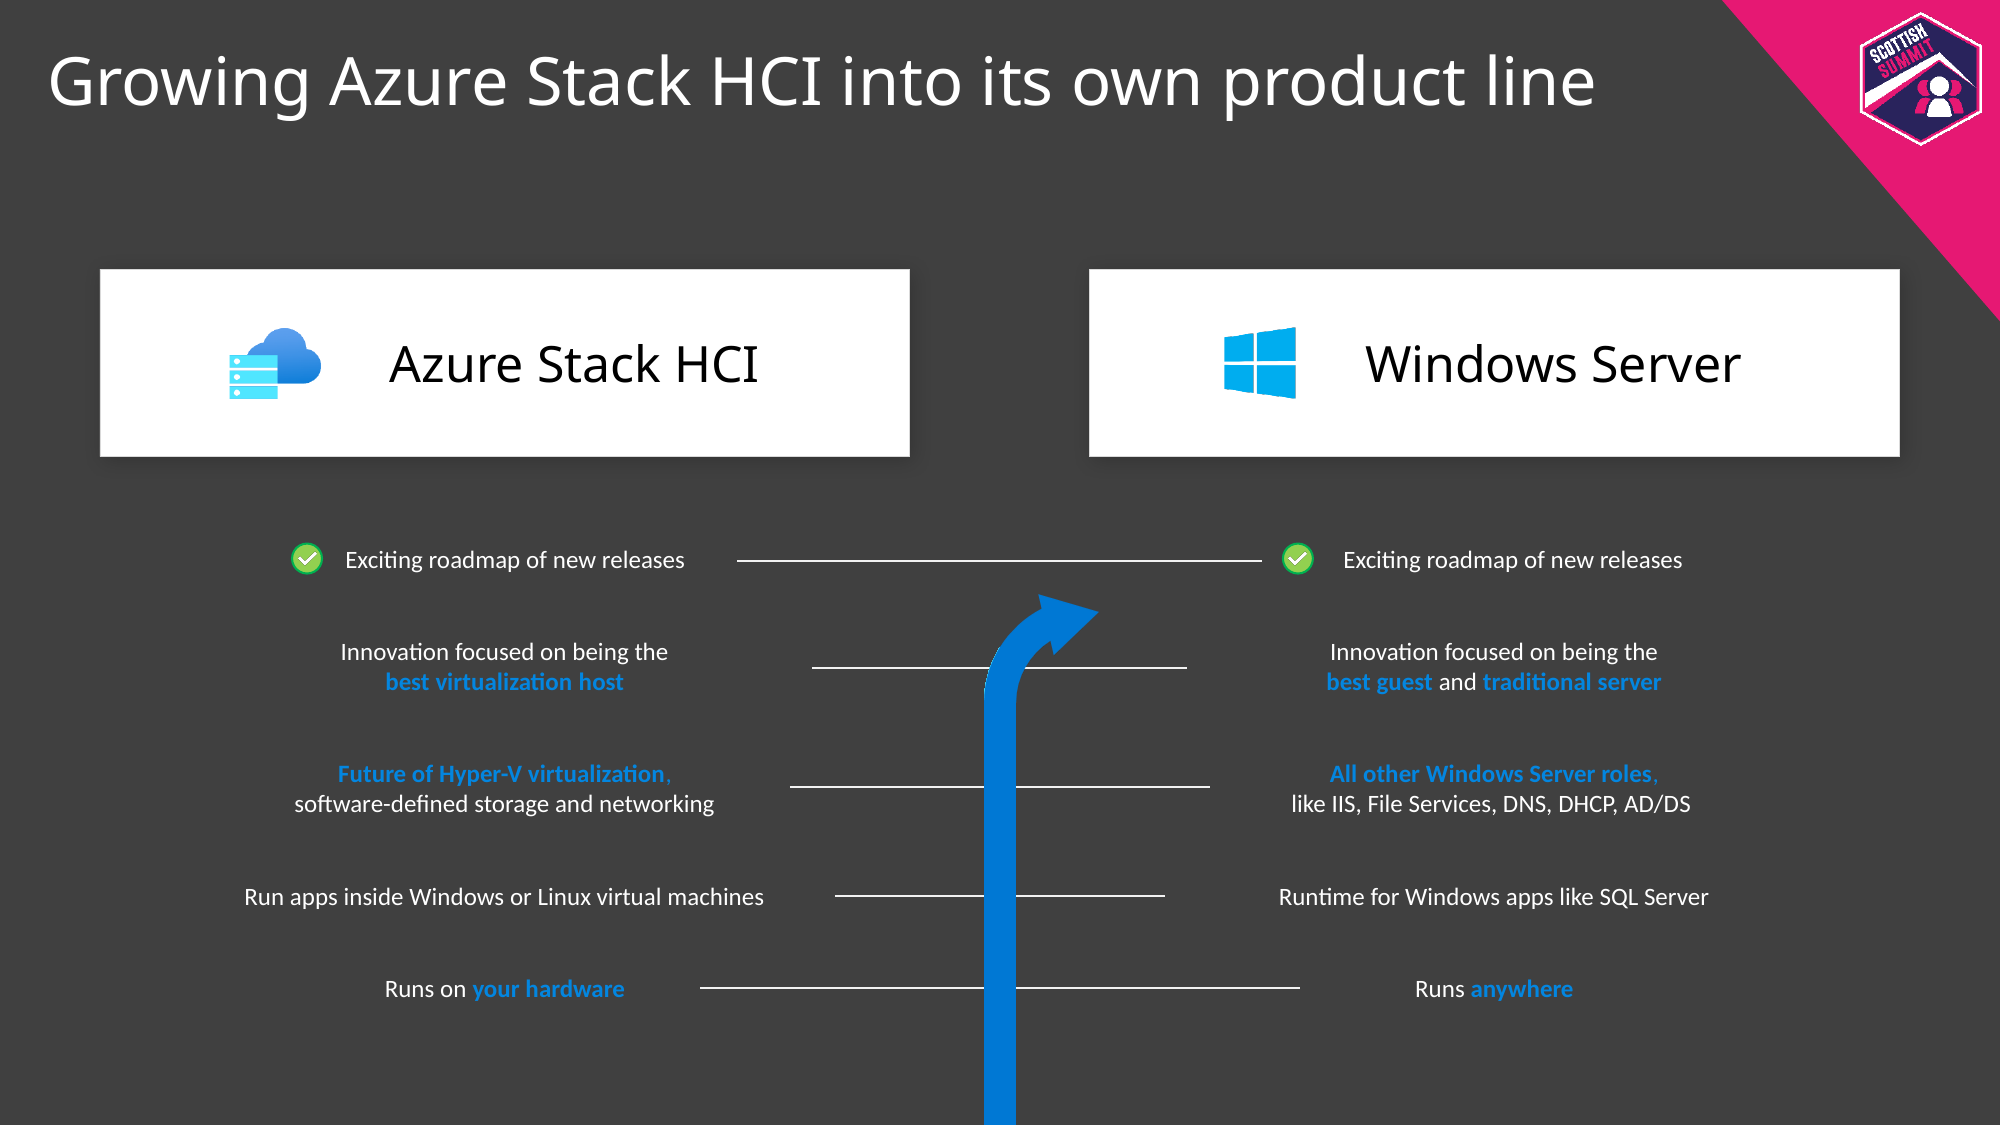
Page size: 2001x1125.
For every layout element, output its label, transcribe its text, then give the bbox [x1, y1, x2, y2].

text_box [1100, 750, 1795, 828]
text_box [277, 750, 899, 828]
picture [1842, 1, 1999, 158]
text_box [227, 325, 776, 402]
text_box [227, 873, 899, 920]
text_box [324, 628, 899, 706]
picture [899, 594, 1100, 1125]
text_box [1100, 873, 1795, 920]
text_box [204, 965, 899, 1012]
text_box [1088, 268, 1900, 458]
title Growing Azure Stack HCI into its own product line [32, 40, 1840, 132]
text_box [1100, 965, 1795, 1012]
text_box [1222, 325, 1759, 402]
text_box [1100, 628, 1795, 706]
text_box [292, 535, 1814, 582]
text_box [99, 268, 911, 458]
